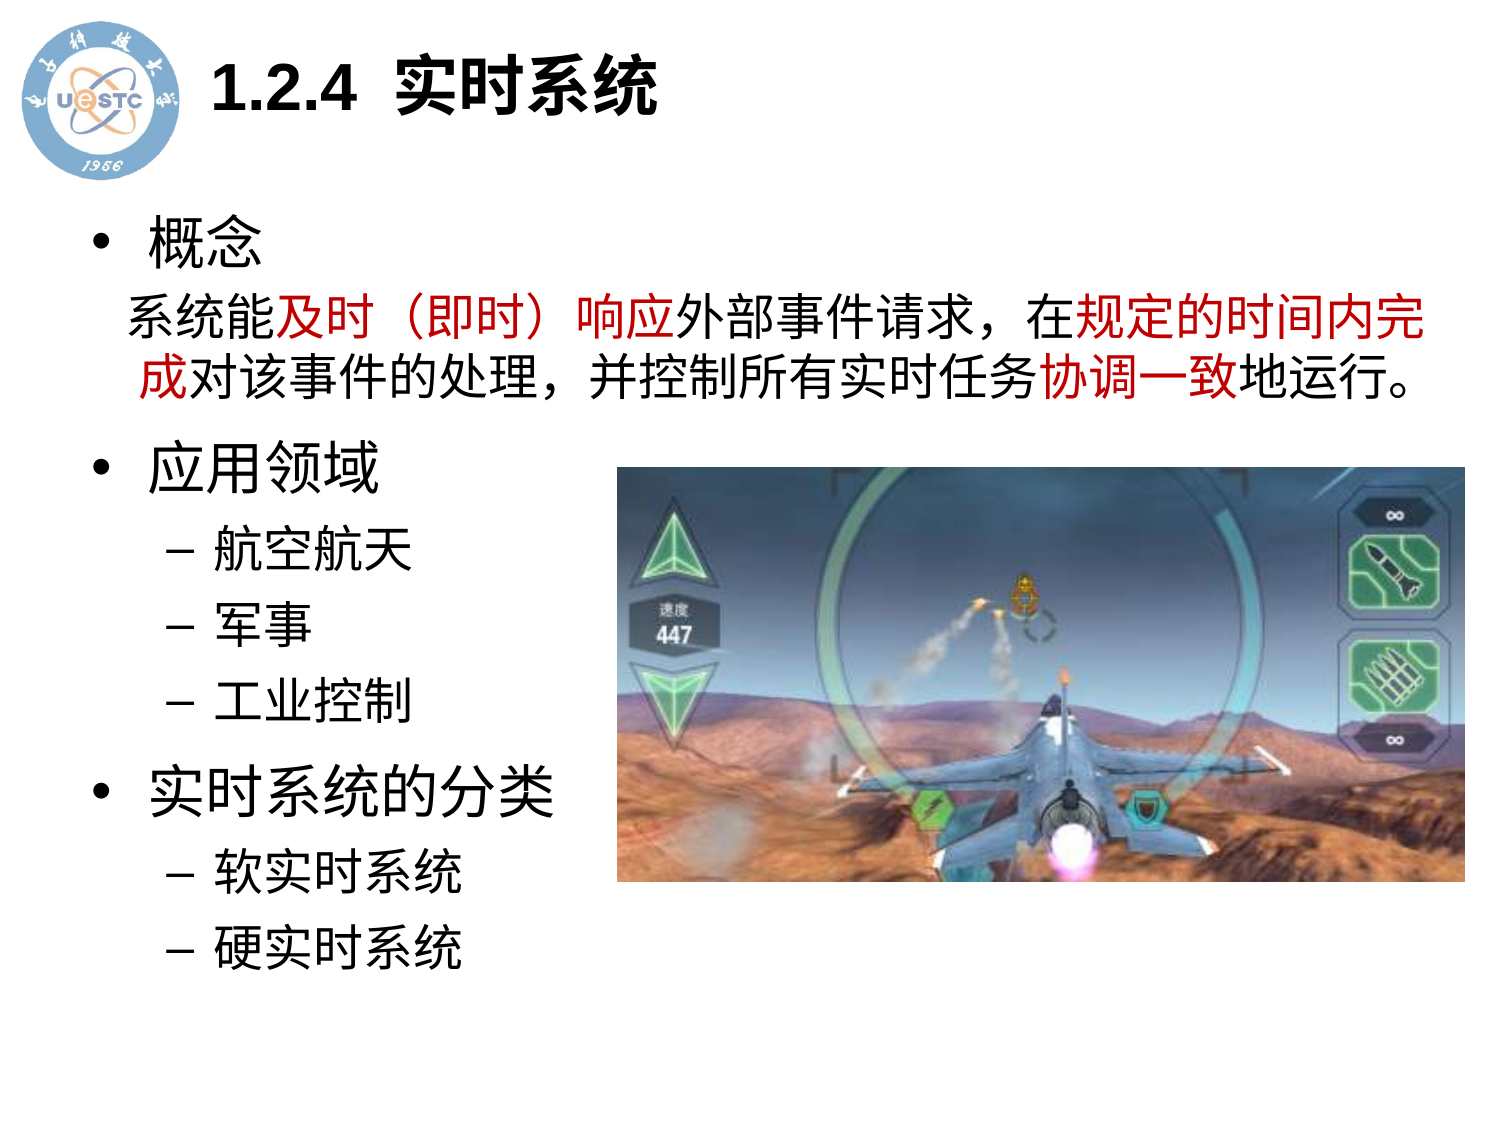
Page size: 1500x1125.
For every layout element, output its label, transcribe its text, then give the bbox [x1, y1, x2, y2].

picture [0, 0, 200, 200]
text_box 概念 系统能及时（即时）响应外部事件请求，在规定的时间内完成对该事件的处理，并控制所有实时任务协调一致地运行。 应用领域 航空航天 军事 工业控制 实时系统的分类 软实时系统 硬实时系统 [76, 184, 1459, 1059]
picture [617, 467, 1465, 882]
title 1.2.4 实时系统 [194, 6, 1426, 162]
